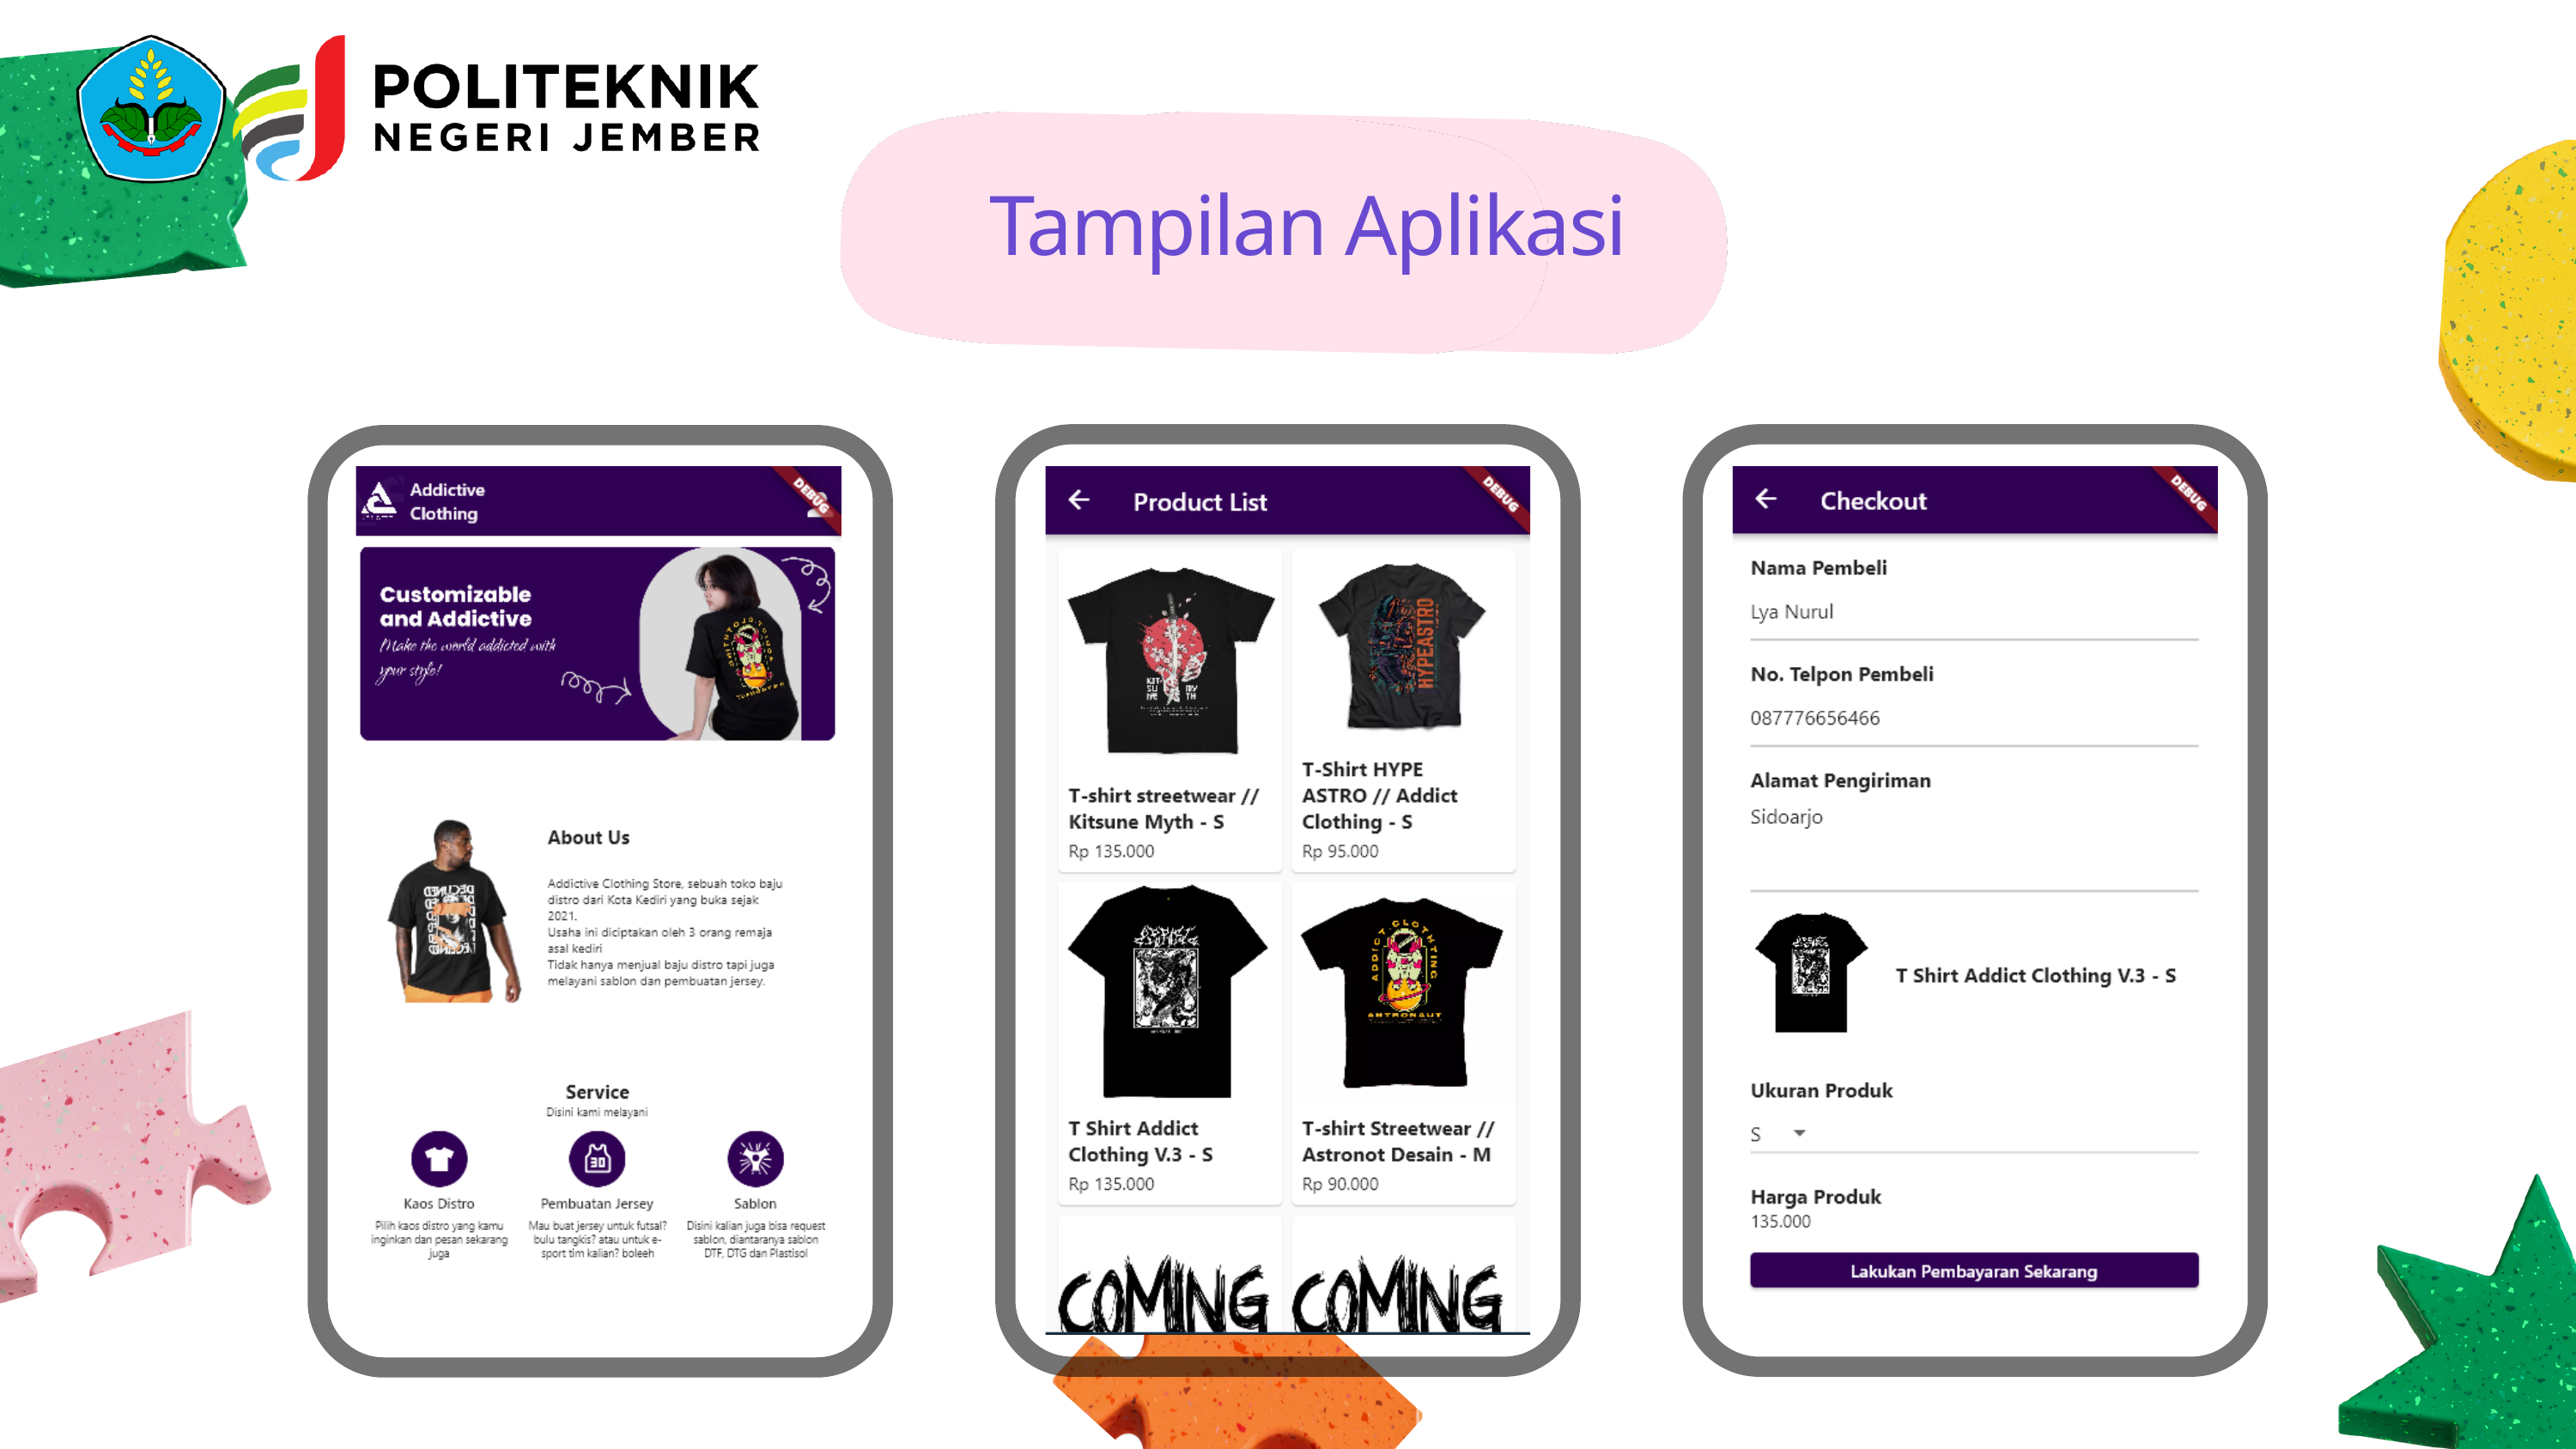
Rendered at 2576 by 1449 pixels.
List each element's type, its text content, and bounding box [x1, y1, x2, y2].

text_box Tampilan Aplikasi [879, 192, 1738, 272]
text_box [0, 51, 255, 290]
text_box [1022, 107, 1738, 192]
text_box [2431, 131, 2576, 483]
text_box [1553, 272, 1735, 357]
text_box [1005, 433, 1571, 1367]
text_box [2338, 1173, 2576, 1449]
text_box [838, 107, 1558, 357]
text_box [70, 30, 768, 186]
text_box [0, 1002, 281, 1304]
text_box [1050, 1376, 1425, 1449]
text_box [1692, 433, 2258, 1367]
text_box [317, 434, 884, 1368]
